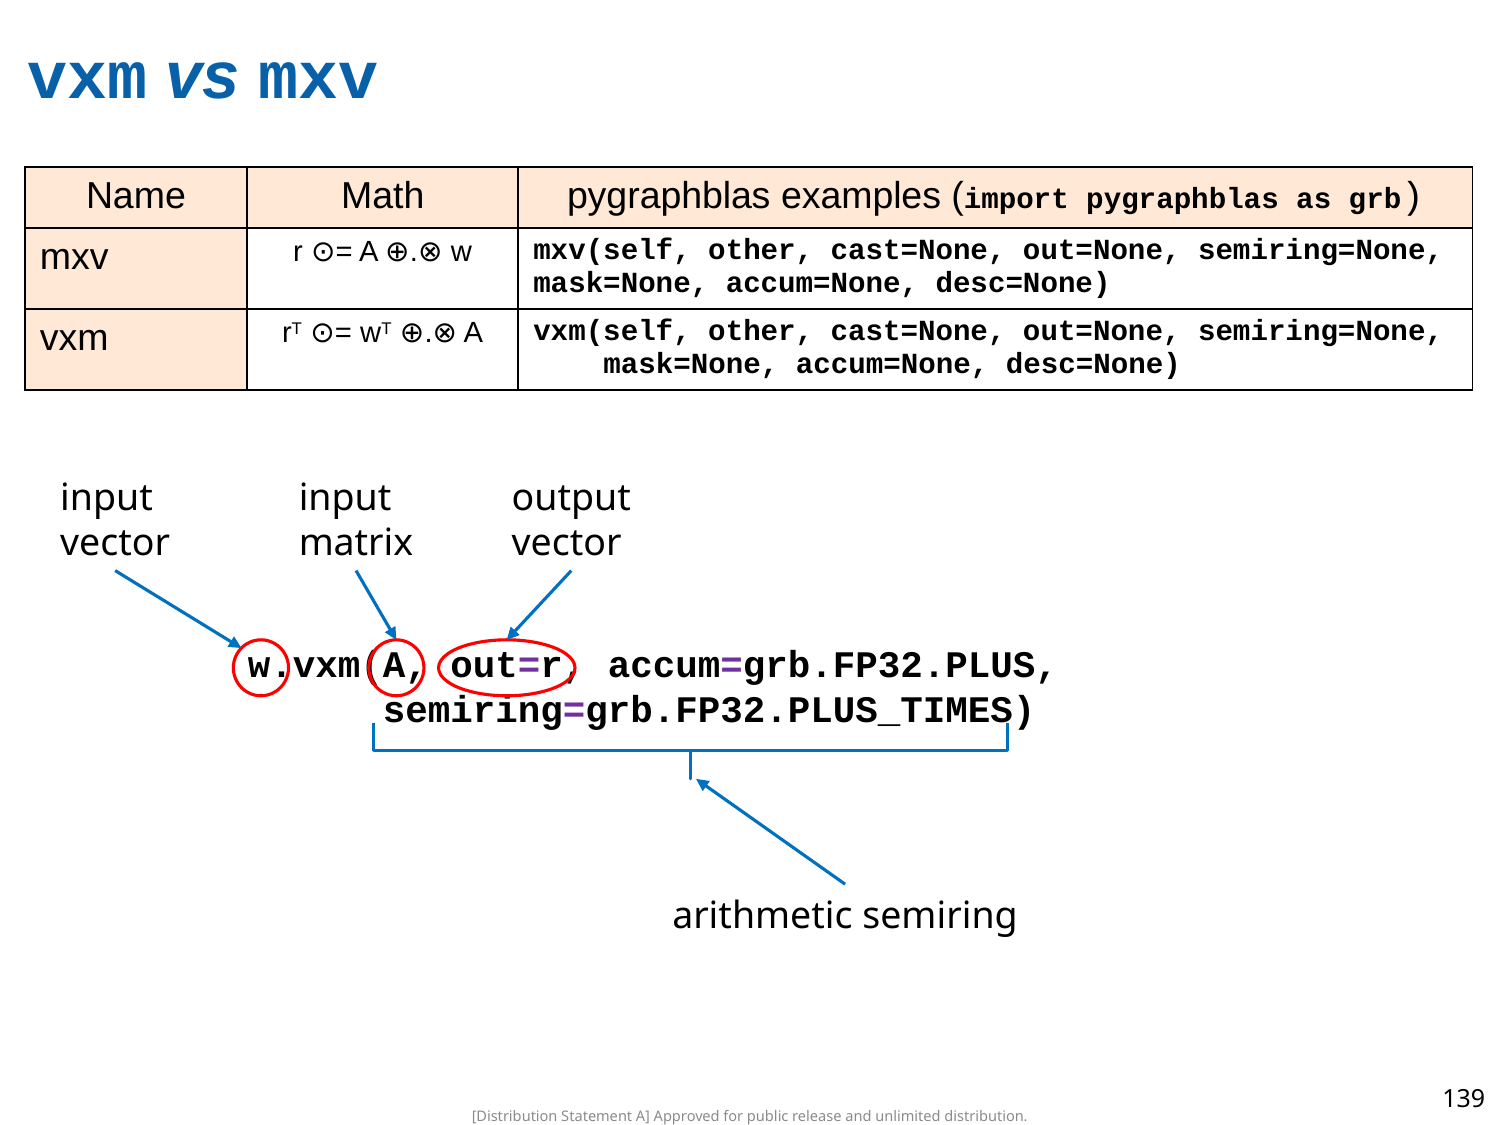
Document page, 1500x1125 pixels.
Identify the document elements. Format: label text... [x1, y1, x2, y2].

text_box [506, 571, 572, 641]
table_header Math [248, 168, 517, 227]
table_cell mxv(self, other, cast=None, out=None, semiring=None, mask=None, accum=None, desc=None) [519, 229, 1472, 308]
text_box output vector [496, 465, 646, 571]
text_box [368, 640, 424, 696]
table_header pygraphblas examples (import pygraphblas as grb) [519, 168, 1472, 227]
table_cell r ⊙= A ⊕.⊗ w [248, 229, 517, 308]
text_box arithmetic semiring [657, 884, 1033, 944]
title vxm vs mxv [27, 31, 1379, 166]
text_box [114, 571, 242, 649]
text_box input matrix [284, 465, 429, 571]
slide_number 139 [1413, 1074, 1500, 1125]
text_box [438, 639, 576, 696]
text_box [233, 639, 289, 696]
text_box input vector [45, 465, 185, 571]
table_header Name [26, 168, 246, 227]
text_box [695, 778, 846, 885]
table_cell vxm(self, other, cast=None, out=None, semiring=None, mask=None, accum=None, desc=None) [519, 310, 1472, 389]
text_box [355, 571, 397, 641]
table_cell mxv [26, 229, 246, 308]
text_box [373, 722, 1008, 779]
table_cell vxm [26, 310, 246, 389]
list w.vxm(A, out=r, accum=grb.FP32.PLUS, semiring=grb.FP32.PLUS_TIMES) [247, 639, 1224, 737]
table_cell rT ⊙= wT ⊕.⊗ A [248, 310, 517, 389]
